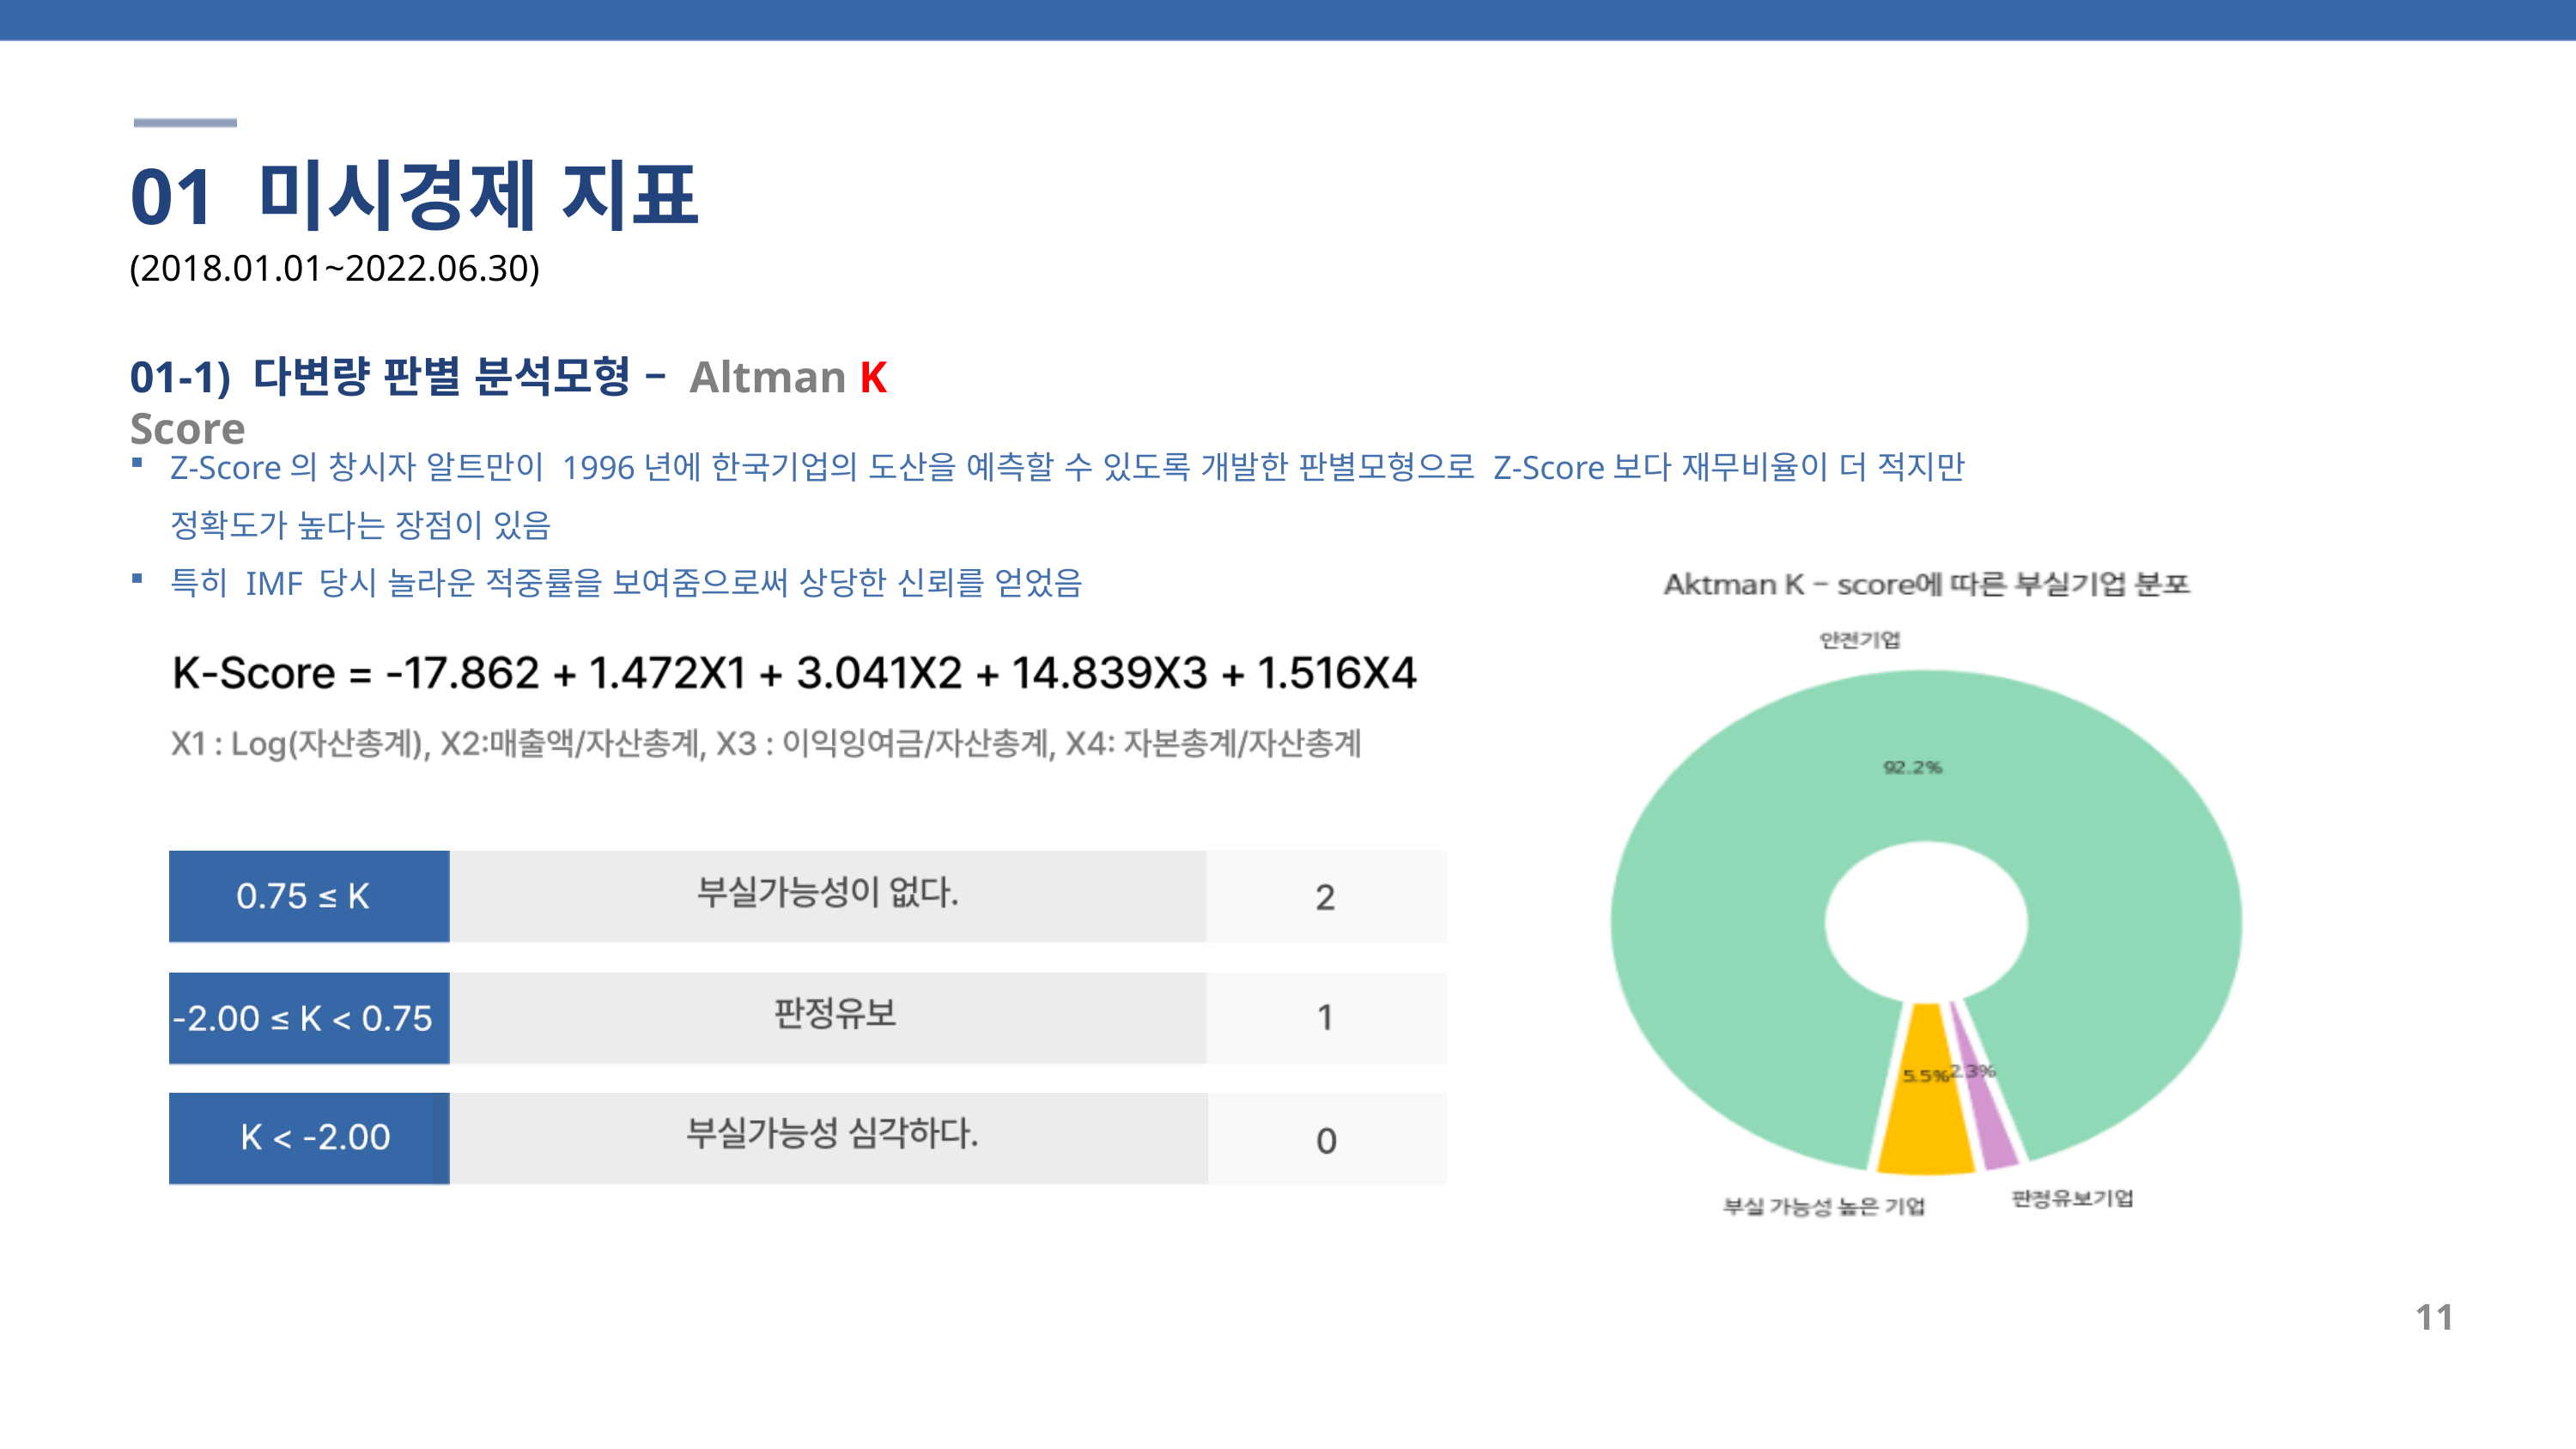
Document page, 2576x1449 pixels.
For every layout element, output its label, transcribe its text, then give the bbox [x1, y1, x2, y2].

picture [527, 1104, 996, 1173]
picture [167, 866, 386, 935]
picture [1206, 988, 1351, 1057]
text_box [169, 1093, 432, 1185]
slide_number 11 [2168, 1293, 2469, 1345]
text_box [449, 851, 1206, 943]
picture [1206, 867, 1353, 936]
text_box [0, 0, 2576, 41]
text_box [169, 973, 448, 987]
picture [1170, 1112, 1355, 1180]
text_box 01 미시경제 지표 [117, 141, 751, 247]
text_box Z-Score의 창시자 알트만이 1996년에 한국기업의 도산을 예측할 수 있도록 개발한 판별모형으로 Z-Score보다 재무비율이 더 적지만 정확도가 높다는 장점이 있음 특히 IMF 당시 놀라운 적중률을 보여줌으로써 상당한 신뢰를 얻었음 [117, 421, 2001, 609]
picture [124, 988, 451, 1057]
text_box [1207, 973, 1449, 1065]
picture [527, 863, 976, 931]
text_box 01-1) 다변량 판별 분석모형 – Altman K Score [117, 343, 987, 421]
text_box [1207, 1093, 1449, 1185]
text_box (2018.01.01~2022.06.30) [117, 239, 609, 295]
picture [527, 985, 914, 1052]
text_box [449, 973, 1206, 1065]
picture [165, 637, 1437, 711]
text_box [169, 851, 448, 943]
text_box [433, 1093, 1206, 1185]
picture [1588, 563, 2255, 1262]
picture [137, 1108, 407, 1176]
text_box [1207, 851, 1449, 943]
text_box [133, 106, 237, 141]
picture [166, 716, 1377, 783]
